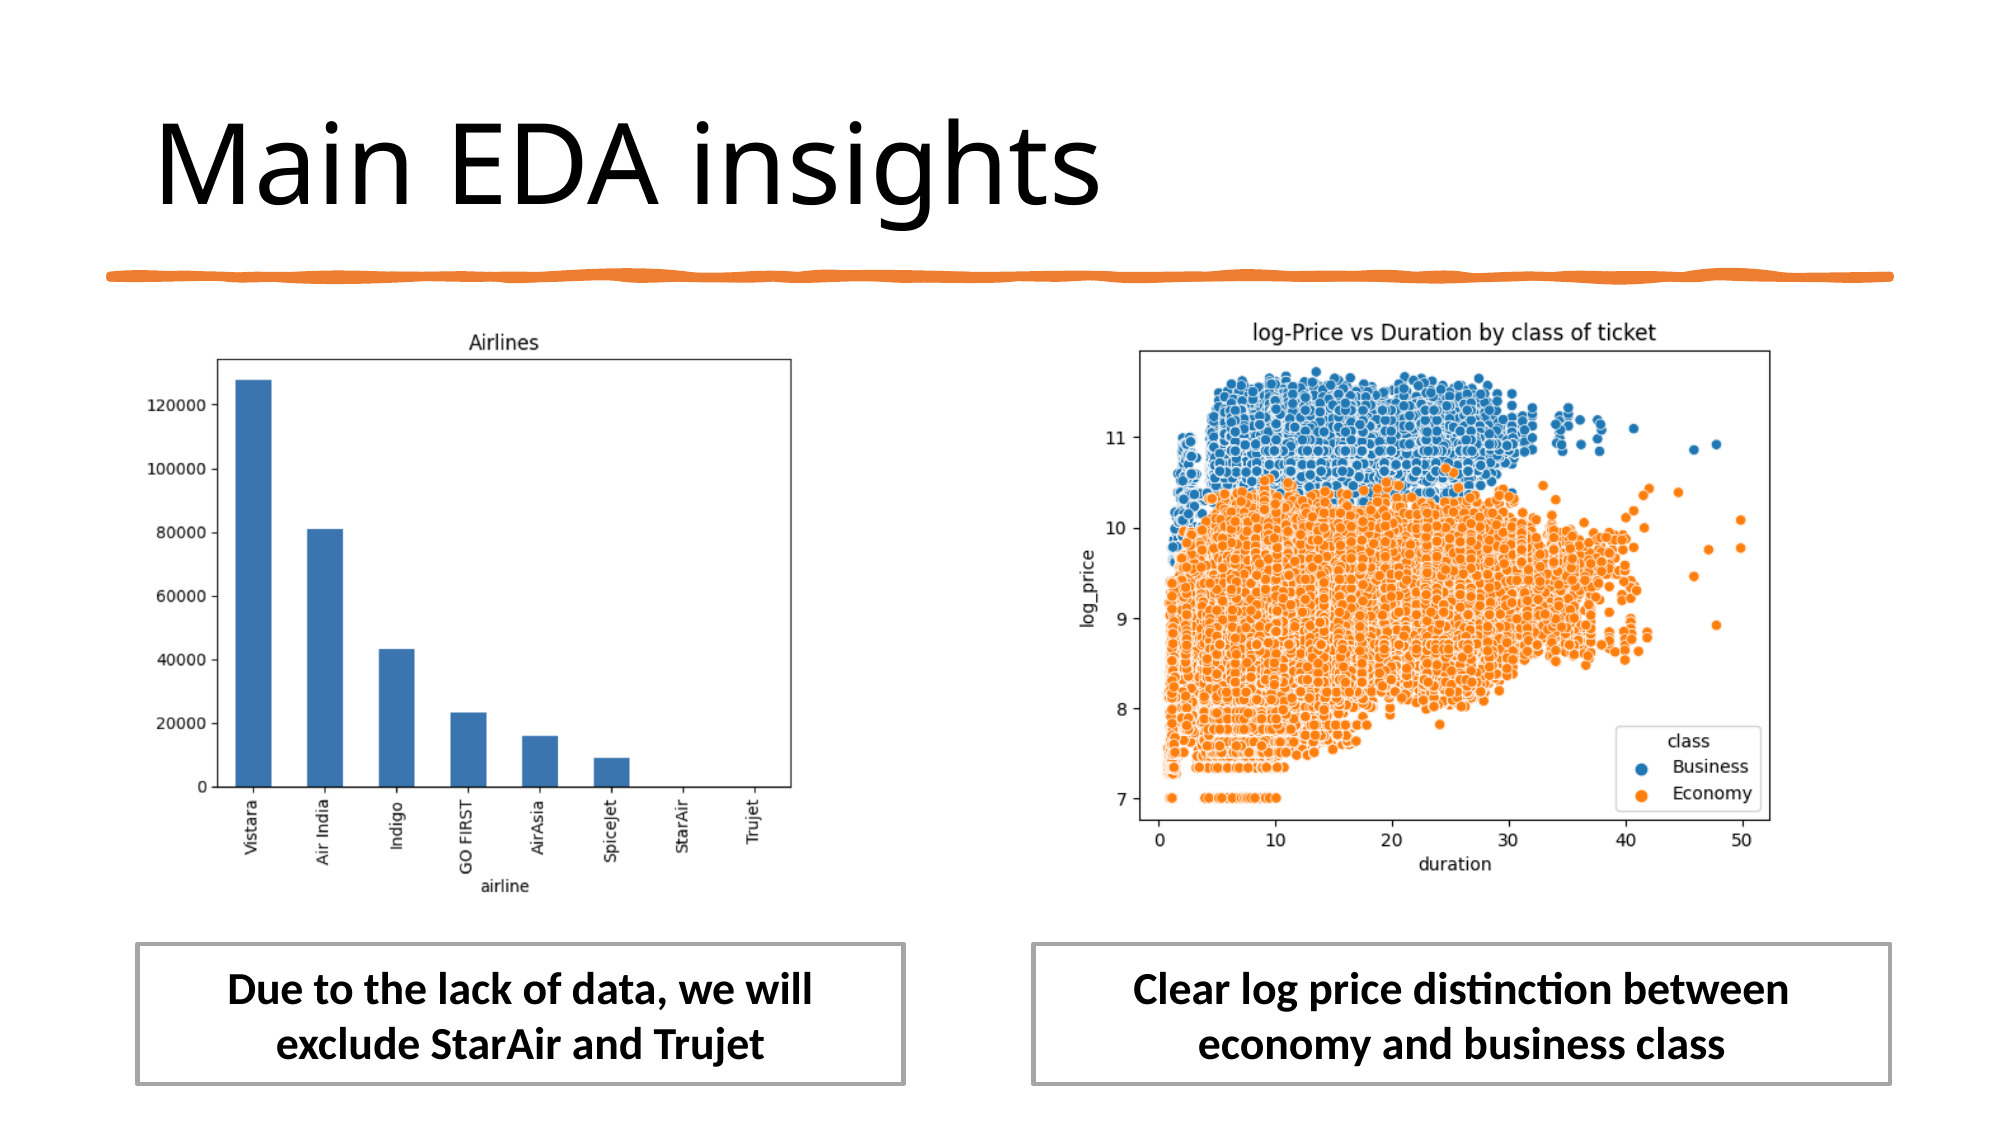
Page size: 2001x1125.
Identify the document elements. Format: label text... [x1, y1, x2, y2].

picture [1067, 310, 1782, 888]
text_box Clear log price distinction between economy and business class [1033, 943, 1891, 1084]
text_box [109, 271, 1891, 282]
title Main EDA insights [137, 59, 1863, 277]
picture [137, 324, 797, 902]
text_box Due to the lack of data, we will exclude StarAir and Trujet [137, 943, 904, 1084]
